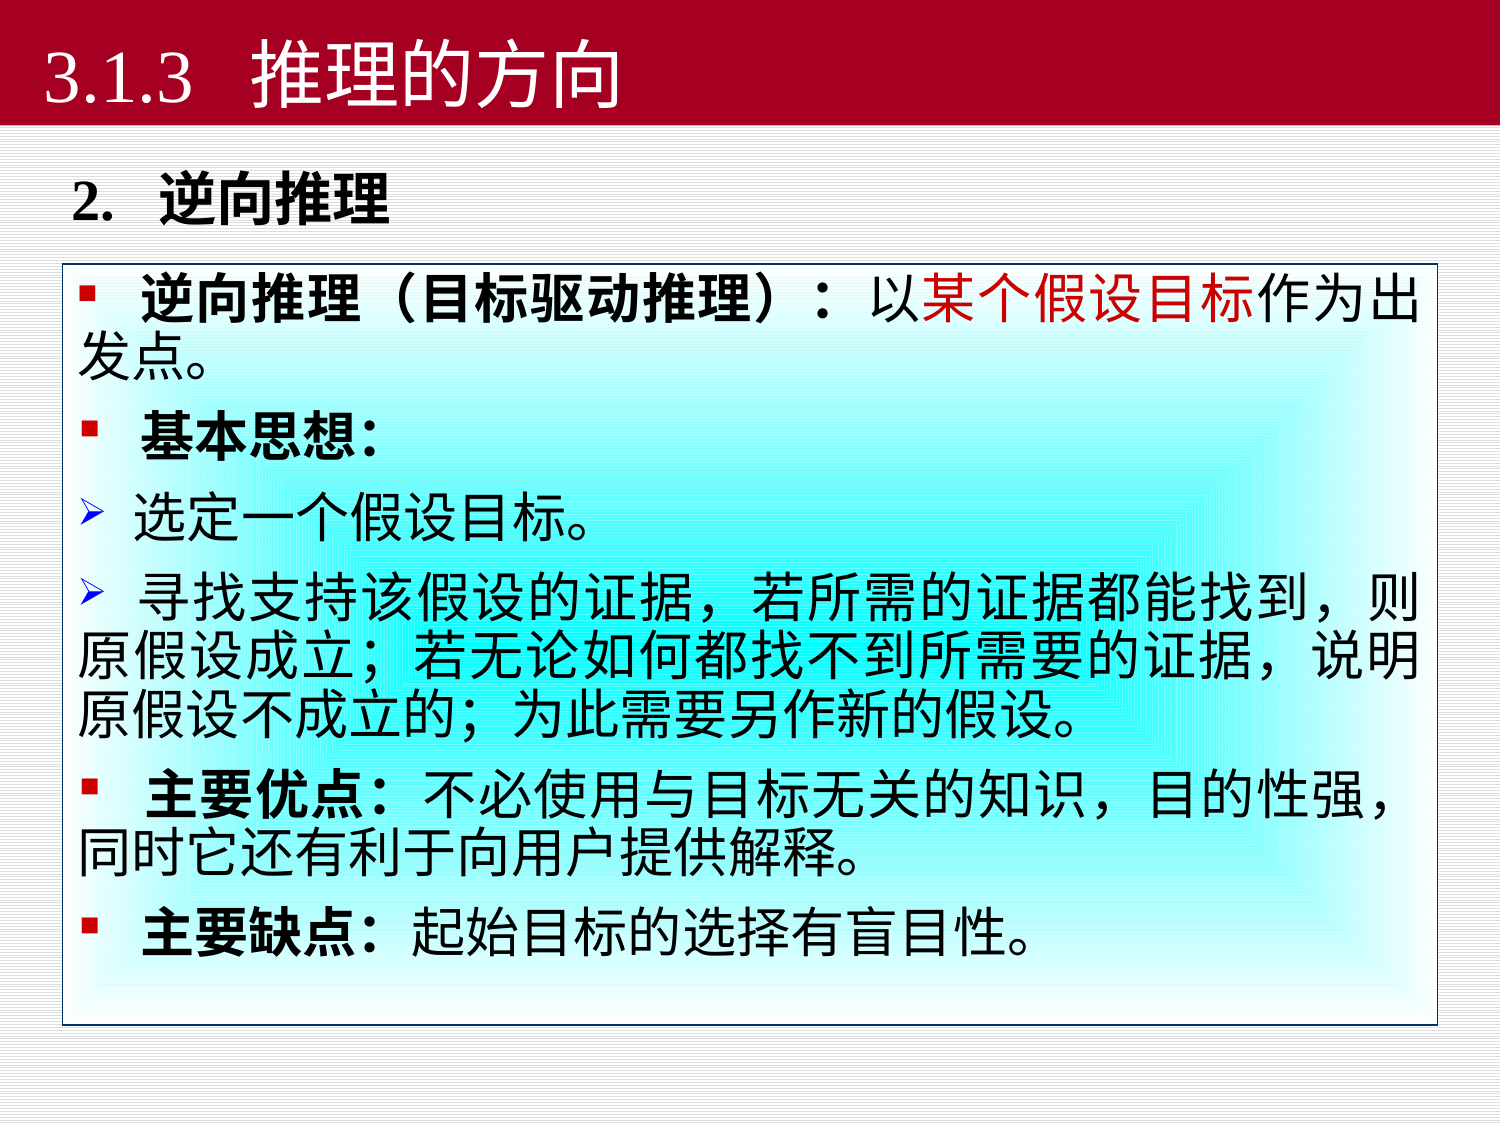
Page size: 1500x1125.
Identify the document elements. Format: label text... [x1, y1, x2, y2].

slide_number [1109, 1052, 1461, 1125]
title 3.1.3 推理的方向 [0, 0, 1500, 126]
list 逆向推理（目标驱动推理）：以某个假设目标作为出发点。 基本思想： 选定一个假设目标。 寻找支持该假设的证据，若所需的证据都能找到，则原假设成立；若无论如何都找不到所需要的证据，说明原假设不成立的；为此需要另作新的假设。 主要优点：不必使用与目标无关的知识，目的性强，同时它还有利于向用户提供解释。 主要缺点：起始目标的选择有盲目性。 [62, 263, 1438, 1026]
text_box 2. 逆向推理 [56, 154, 406, 240]
